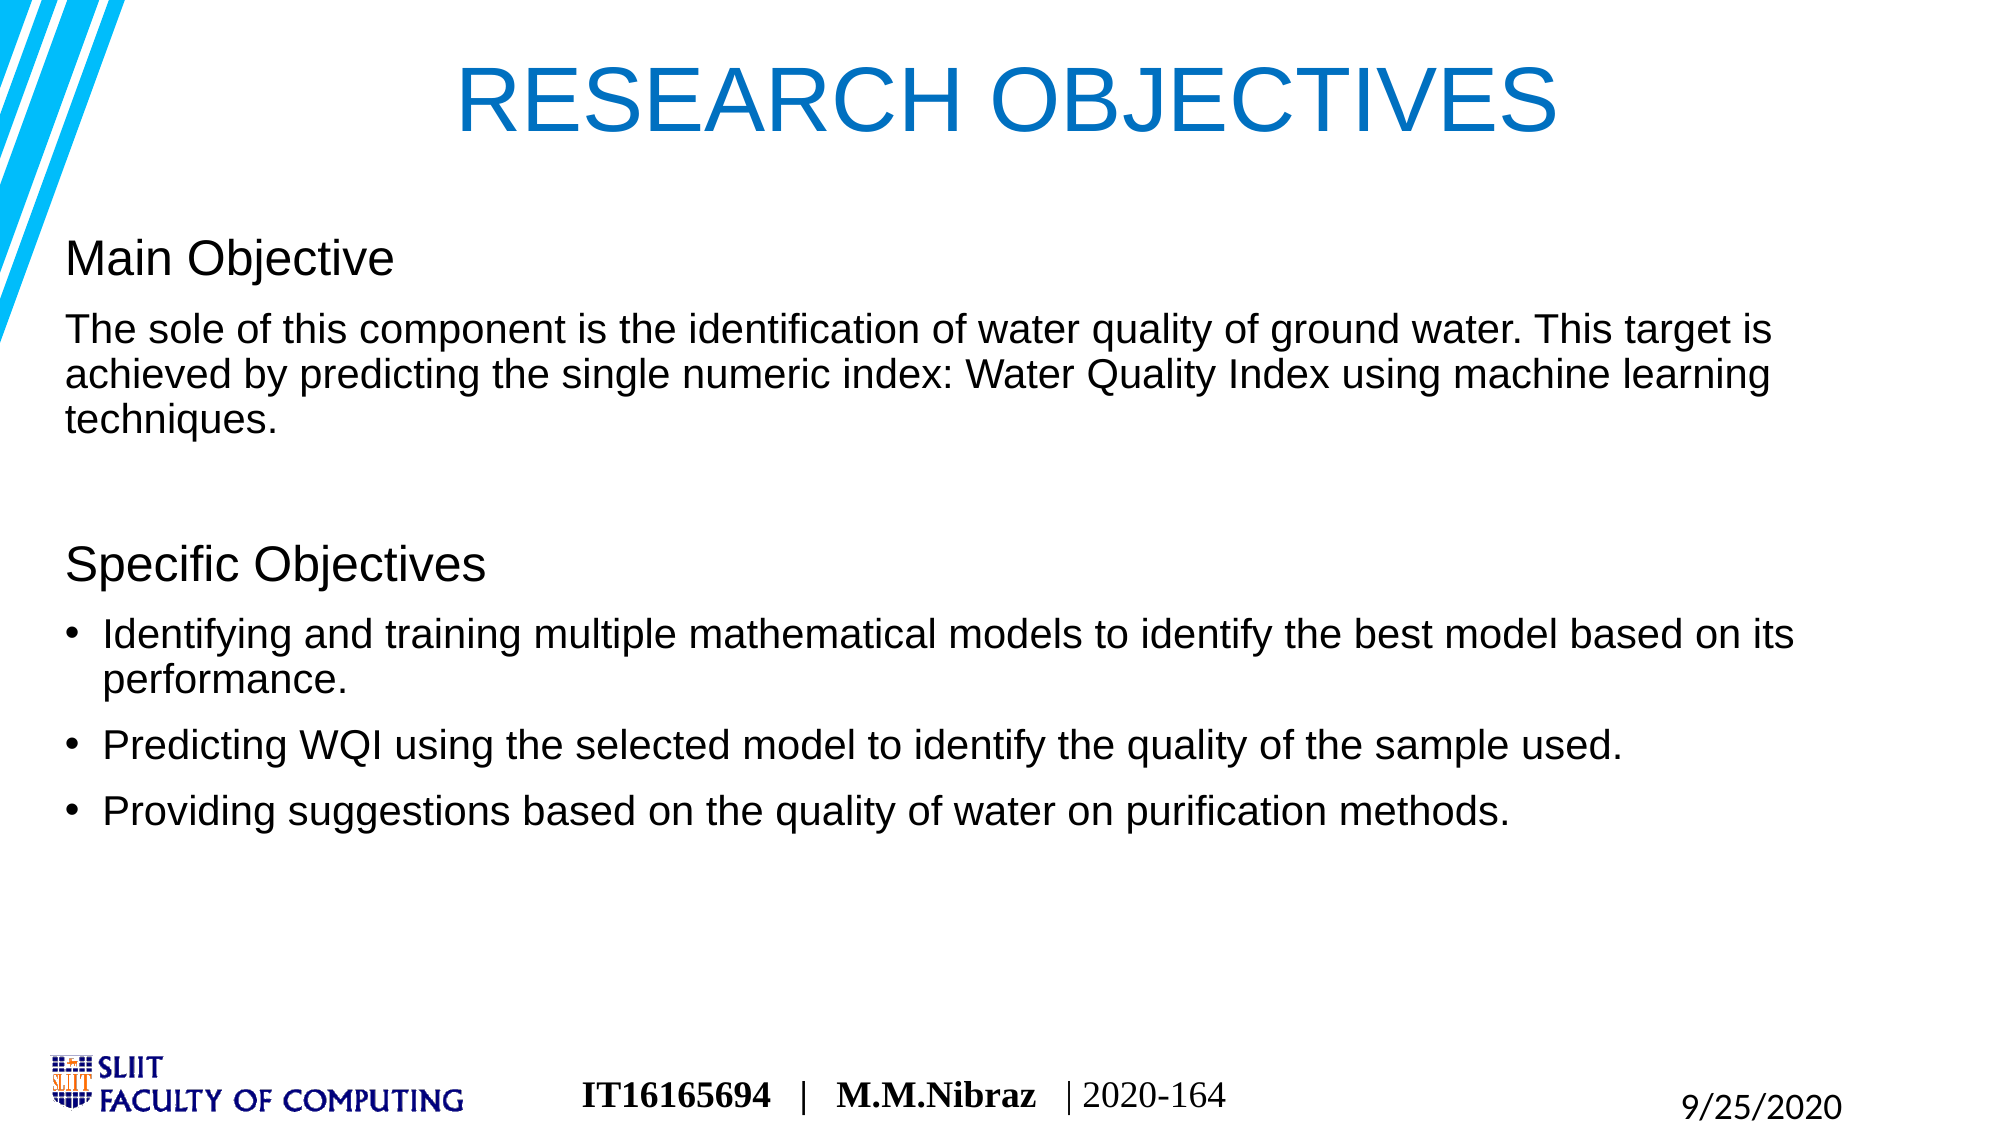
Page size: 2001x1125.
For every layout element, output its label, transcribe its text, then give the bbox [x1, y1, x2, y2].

text_box Main Objective The sole of this component is the identification of water quality of ground water. This target is achieved by predicting the single numeric index: Water Quality Index using machine learning techniques. Specific Objectives Identifying and training multiple mathematical models to identify the best model based on its performance. Predicting WQI using the selected model to identify the quality of the sample used. Providing suggestions based on the quality of water on purification methods. [49, 224, 1967, 888]
text_box RESEARCH OBJECTIVES [49, 49, 1967, 180]
text_box IT16165694 | M.M.Nibraz | 2020-164 [566, 1088, 1567, 1123]
picture [33, 1036, 484, 1125]
text_box 9/25/2020 [1665, 1074, 1870, 1125]
